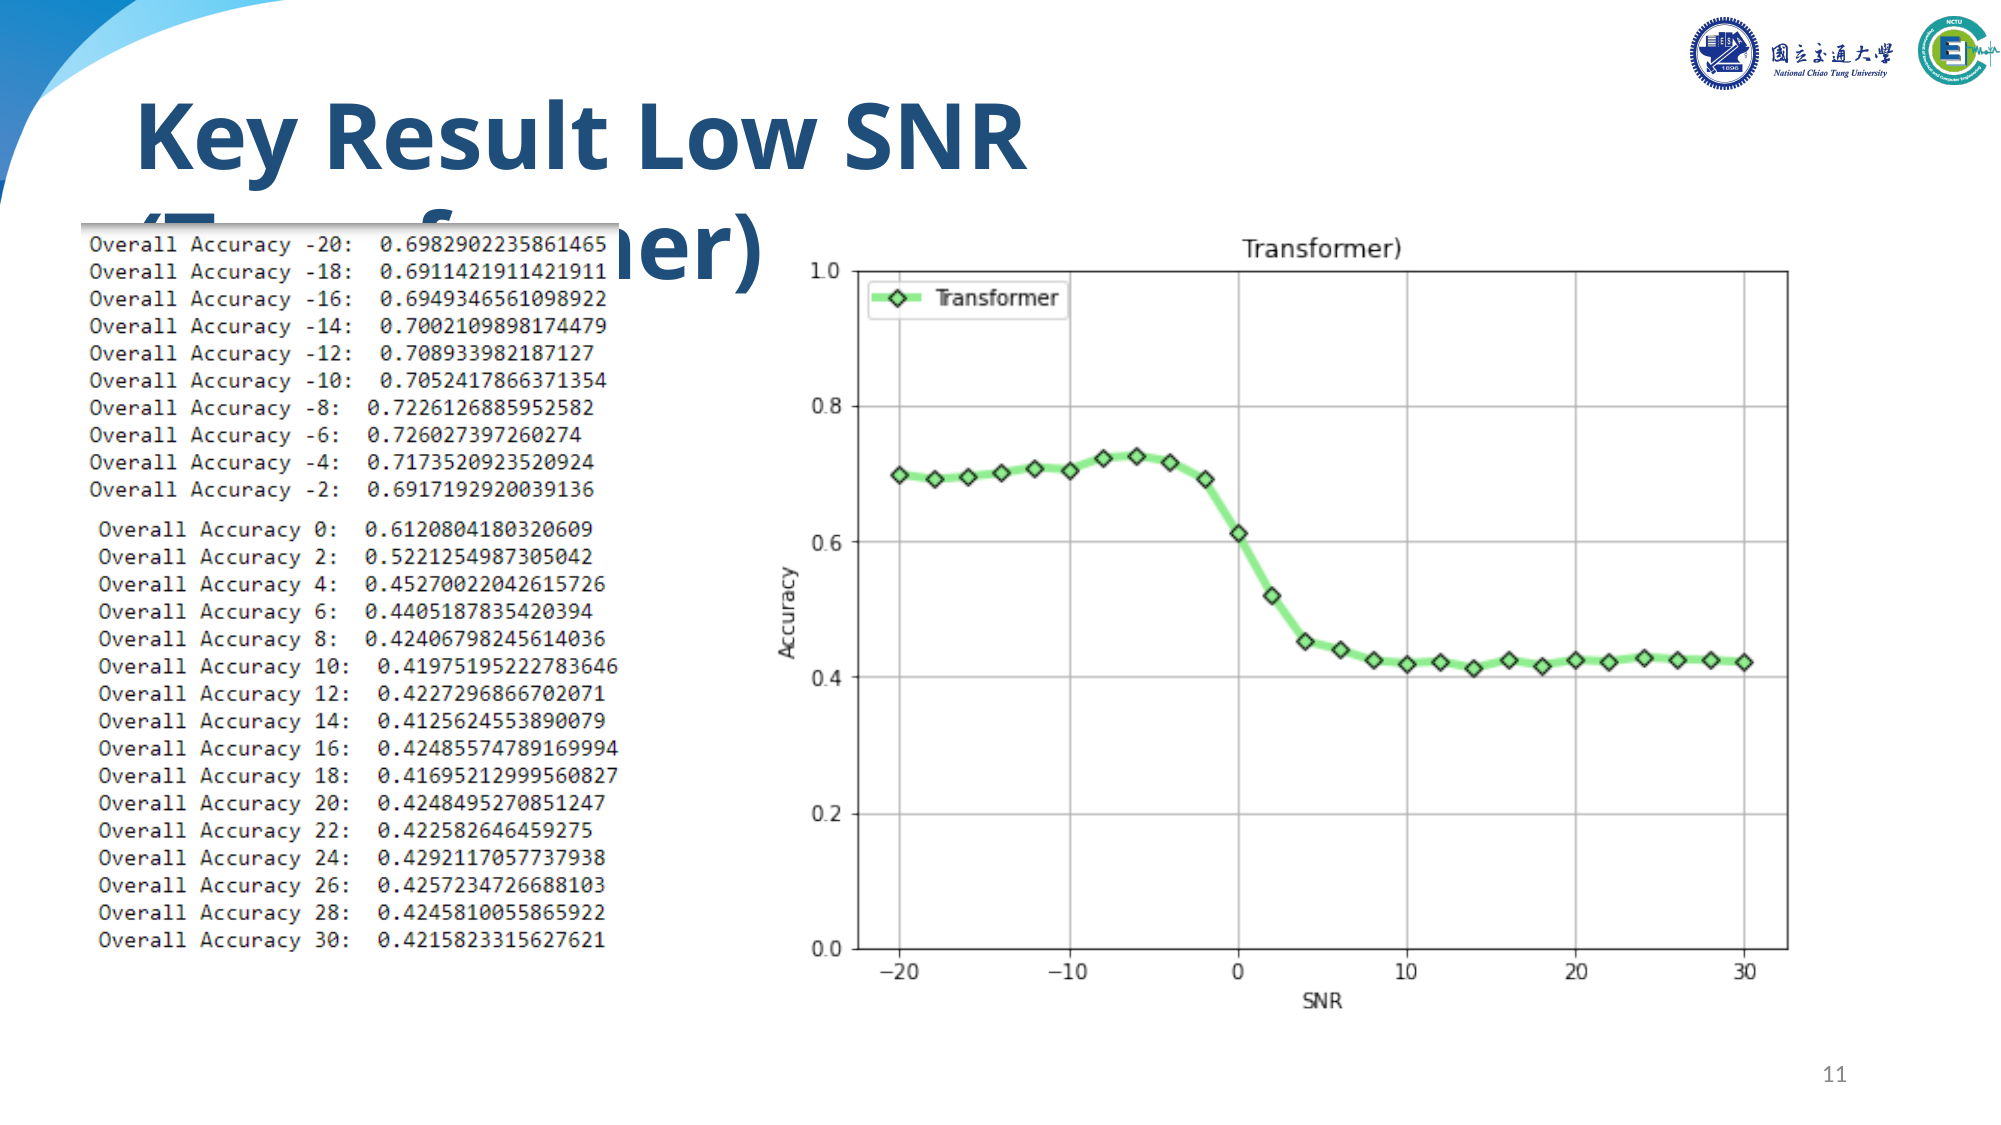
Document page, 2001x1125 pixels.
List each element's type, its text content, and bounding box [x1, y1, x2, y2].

slide_number ‹#› [1412, 1042, 1863, 1103]
text_box Key Result Low SNR (Transformer) [118, 70, 1499, 306]
picture [0, 0, 2001, 1125]
